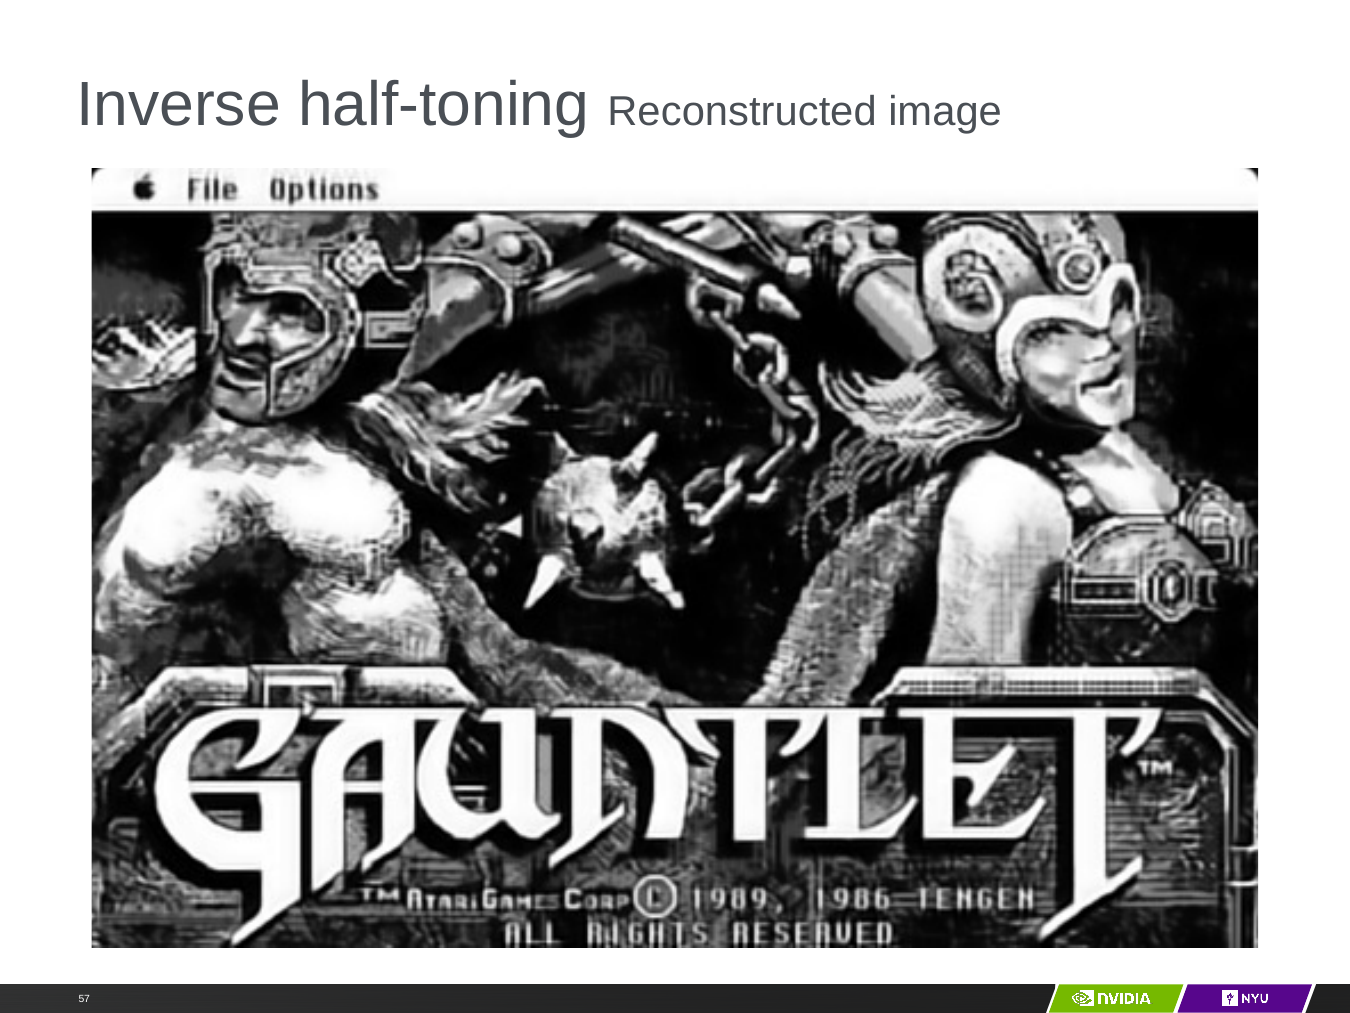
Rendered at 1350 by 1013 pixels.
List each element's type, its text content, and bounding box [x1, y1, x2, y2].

title Inverse half-toning Reconstructed image [61, 56, 1289, 142]
text_box [91, 168, 1259, 948]
